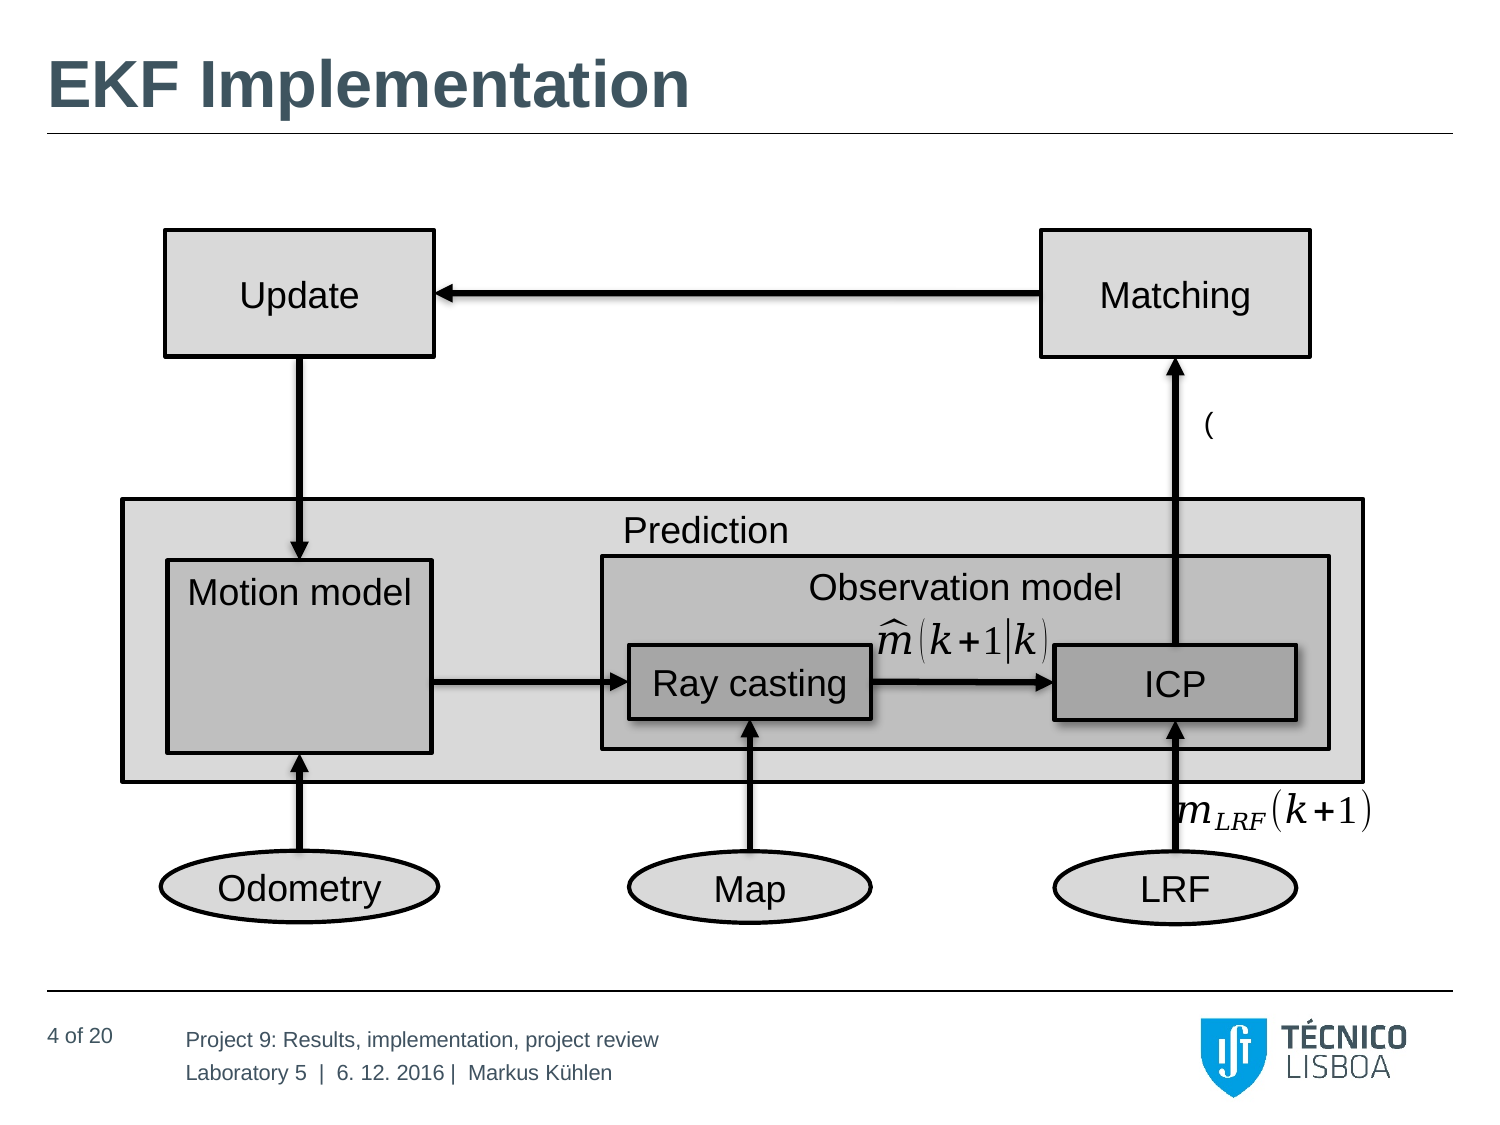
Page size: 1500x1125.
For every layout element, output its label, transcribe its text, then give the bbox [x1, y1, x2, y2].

text_box Observation model [600, 692, 741, 751]
footer 4 of 20 [47, 1021, 168, 1087]
text_box Motion model [165, 558, 434, 755]
text_box Ray casting [627, 643, 873, 721]
text_box Observation model [758, 693, 1167, 751]
title EKF Implementation [47, 33, 1453, 123]
text_box ICP [1052, 643, 1298, 722]
text_box Prediction [120, 497, 294, 784]
text_box Prediction [303, 692, 741, 784]
text_box Observation model [1184, 554, 1331, 751]
text_box Map [626, 849, 873, 925]
text_box Odometry [158, 848, 441, 925]
text_box Prediction [306, 497, 1167, 676]
text_box Prediction [758, 751, 1167, 784]
text_box Update [163, 228, 436, 359]
picture [1188, 1003, 1419, 1105]
text_box Matching [1039, 228, 1312, 359]
text_box LRF [1052, 849, 1299, 927]
text_box Prediction [1184, 497, 1365, 784]
text_box Observation model [600, 554, 1167, 677]
